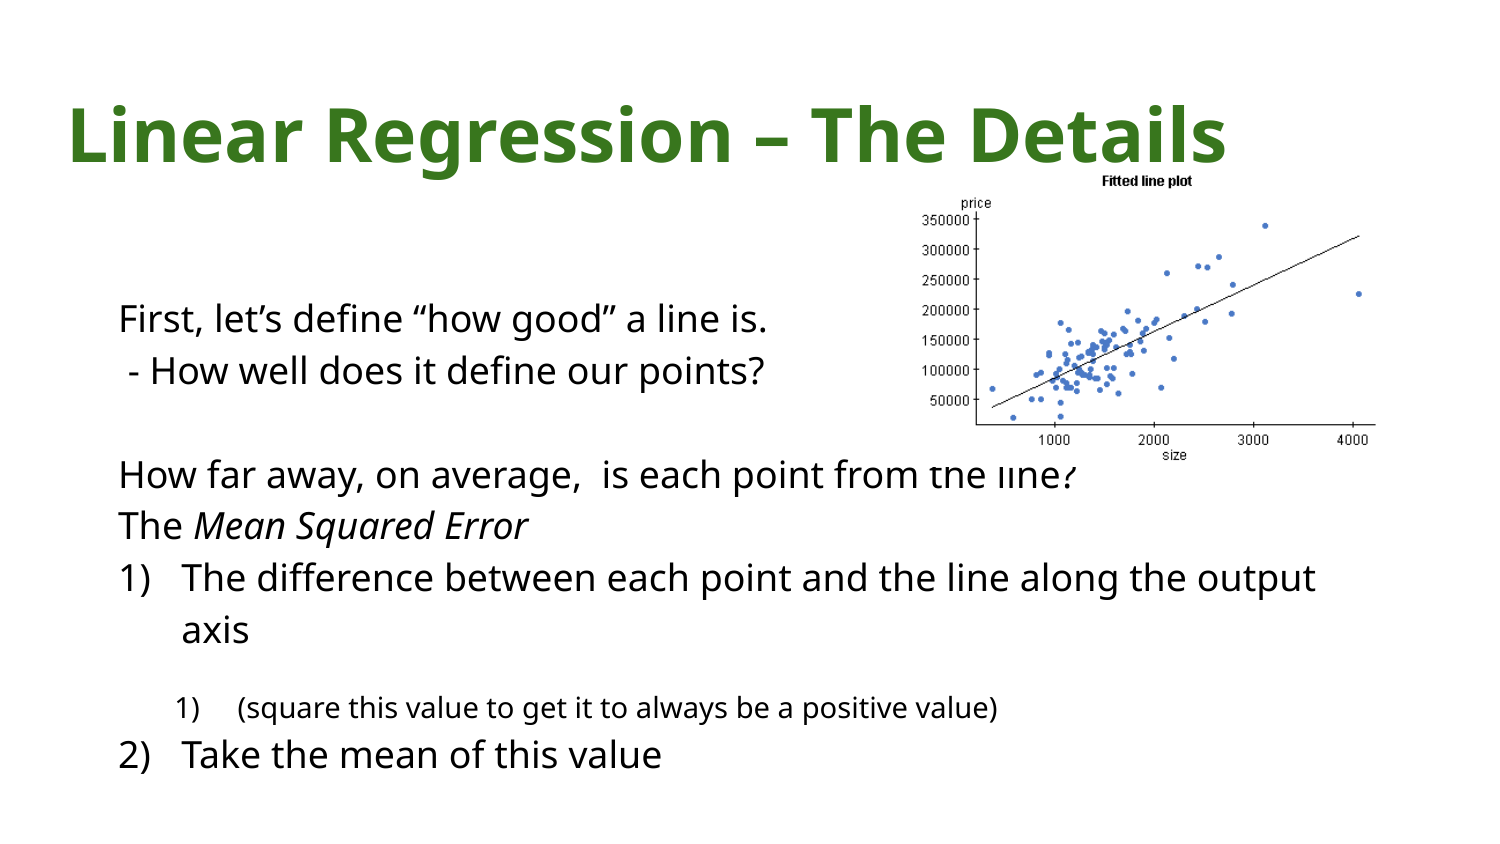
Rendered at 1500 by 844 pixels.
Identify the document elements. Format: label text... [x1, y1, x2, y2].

title Linear Regression – The Details [51, 72, 1449, 167]
list First, let’s define “how good” a line is. - How well does it define our points? How far away, on average, is each point from the line? The Mean Squared Error The difference between each point and the line along the output axis (square this value to get it to always be a positive value) Take the mean of this value [103, 273, 1397, 844]
picture [917, 170, 1378, 467]
